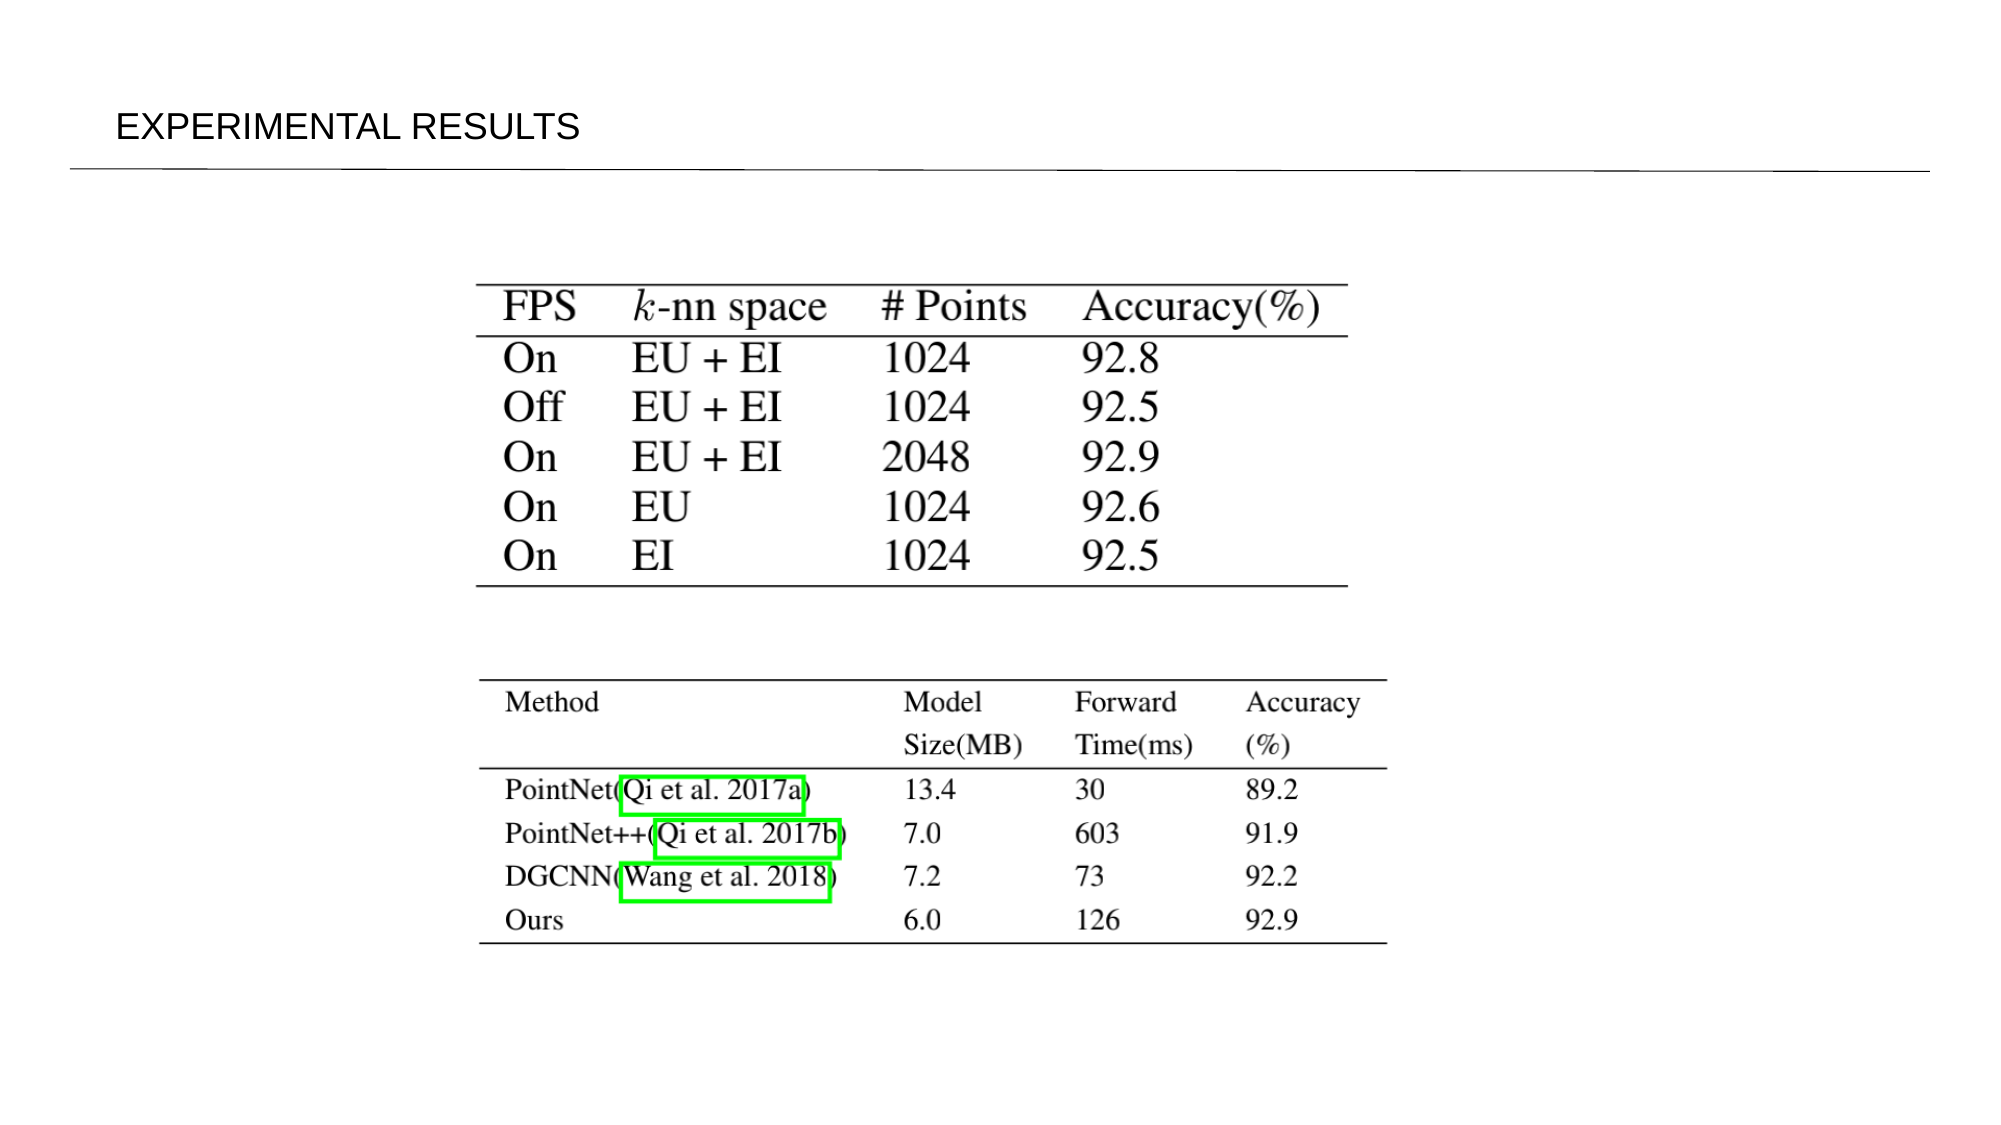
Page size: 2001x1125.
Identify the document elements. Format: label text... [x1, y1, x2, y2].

picture [414, 269, 1437, 595]
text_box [69, 168, 1930, 172]
text_box EXPERIMENTAL RESULTS [100, 94, 671, 154]
picture [433, 651, 1418, 965]
